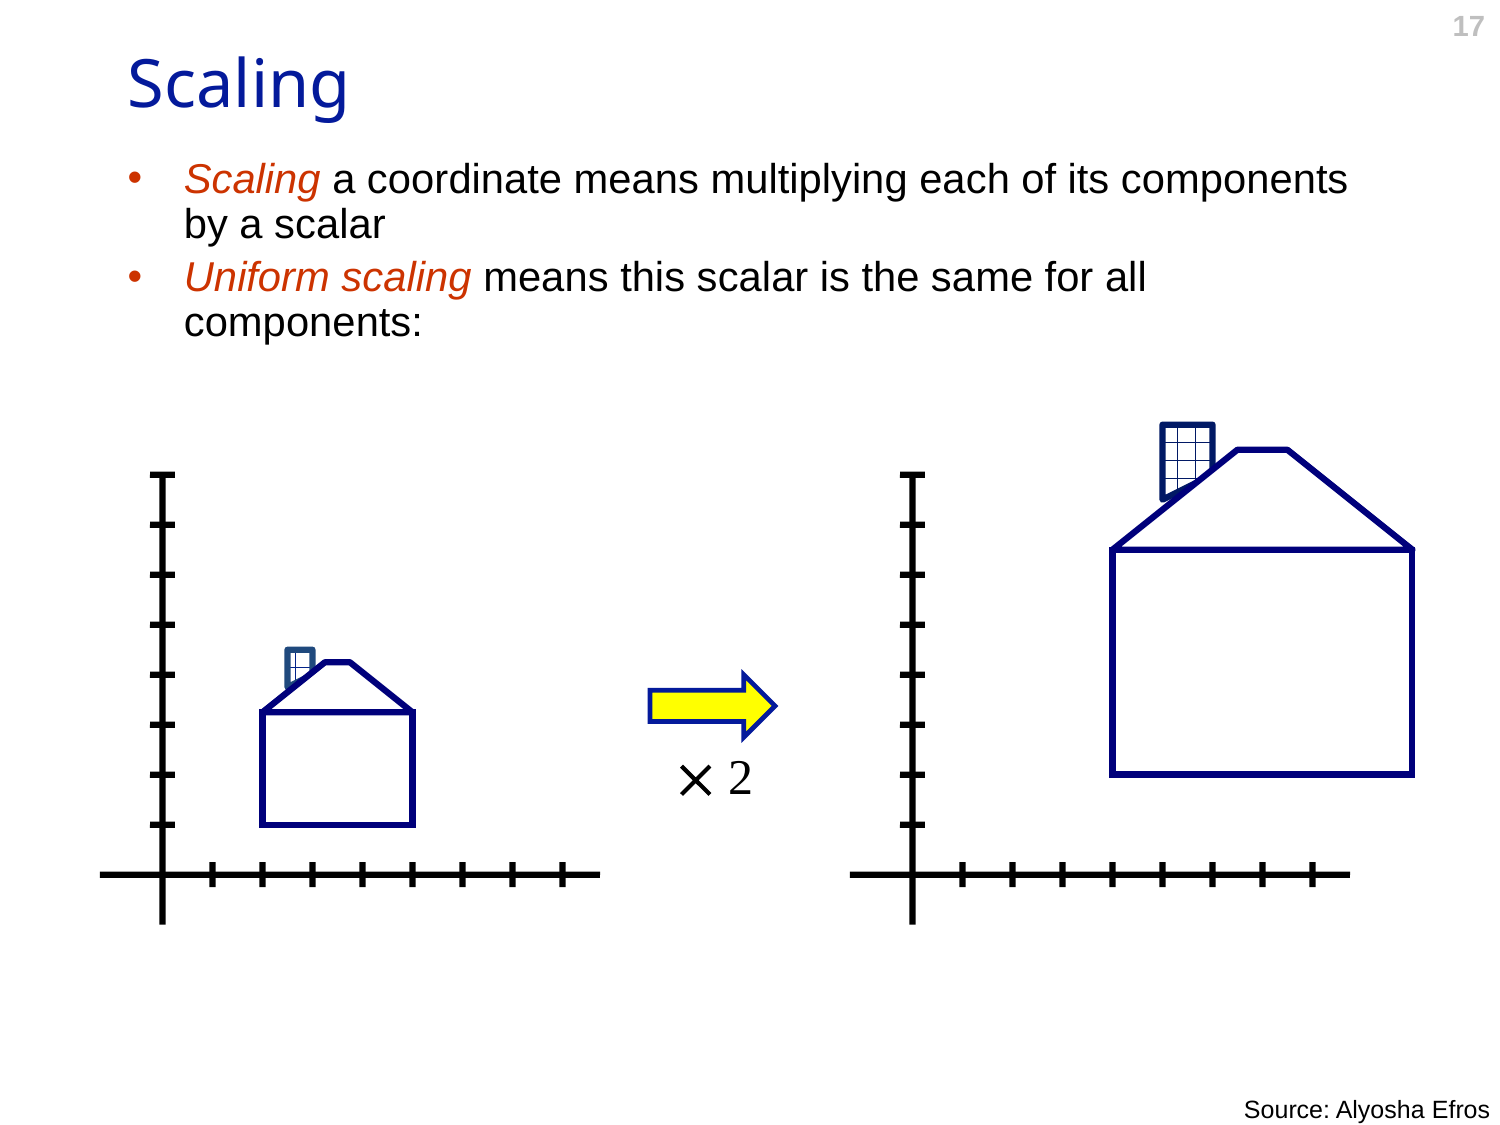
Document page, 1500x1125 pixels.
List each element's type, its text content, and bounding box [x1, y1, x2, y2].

title Scaling [112, 12, 1388, 149]
text_box Source: Alyosha Efros [1229, 1086, 1500, 1125]
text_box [99, 474, 601, 925]
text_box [262, 649, 413, 825]
text_box [650, 674, 776, 737]
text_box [1112, 424, 1413, 775]
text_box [849, 474, 1351, 925]
list Scaling a coordinate means multiplying each of its components by a scalar Uniform scaling means this scalar is the same for all components: [112, 149, 1388, 544]
text_box  2 [661, 737, 768, 813]
